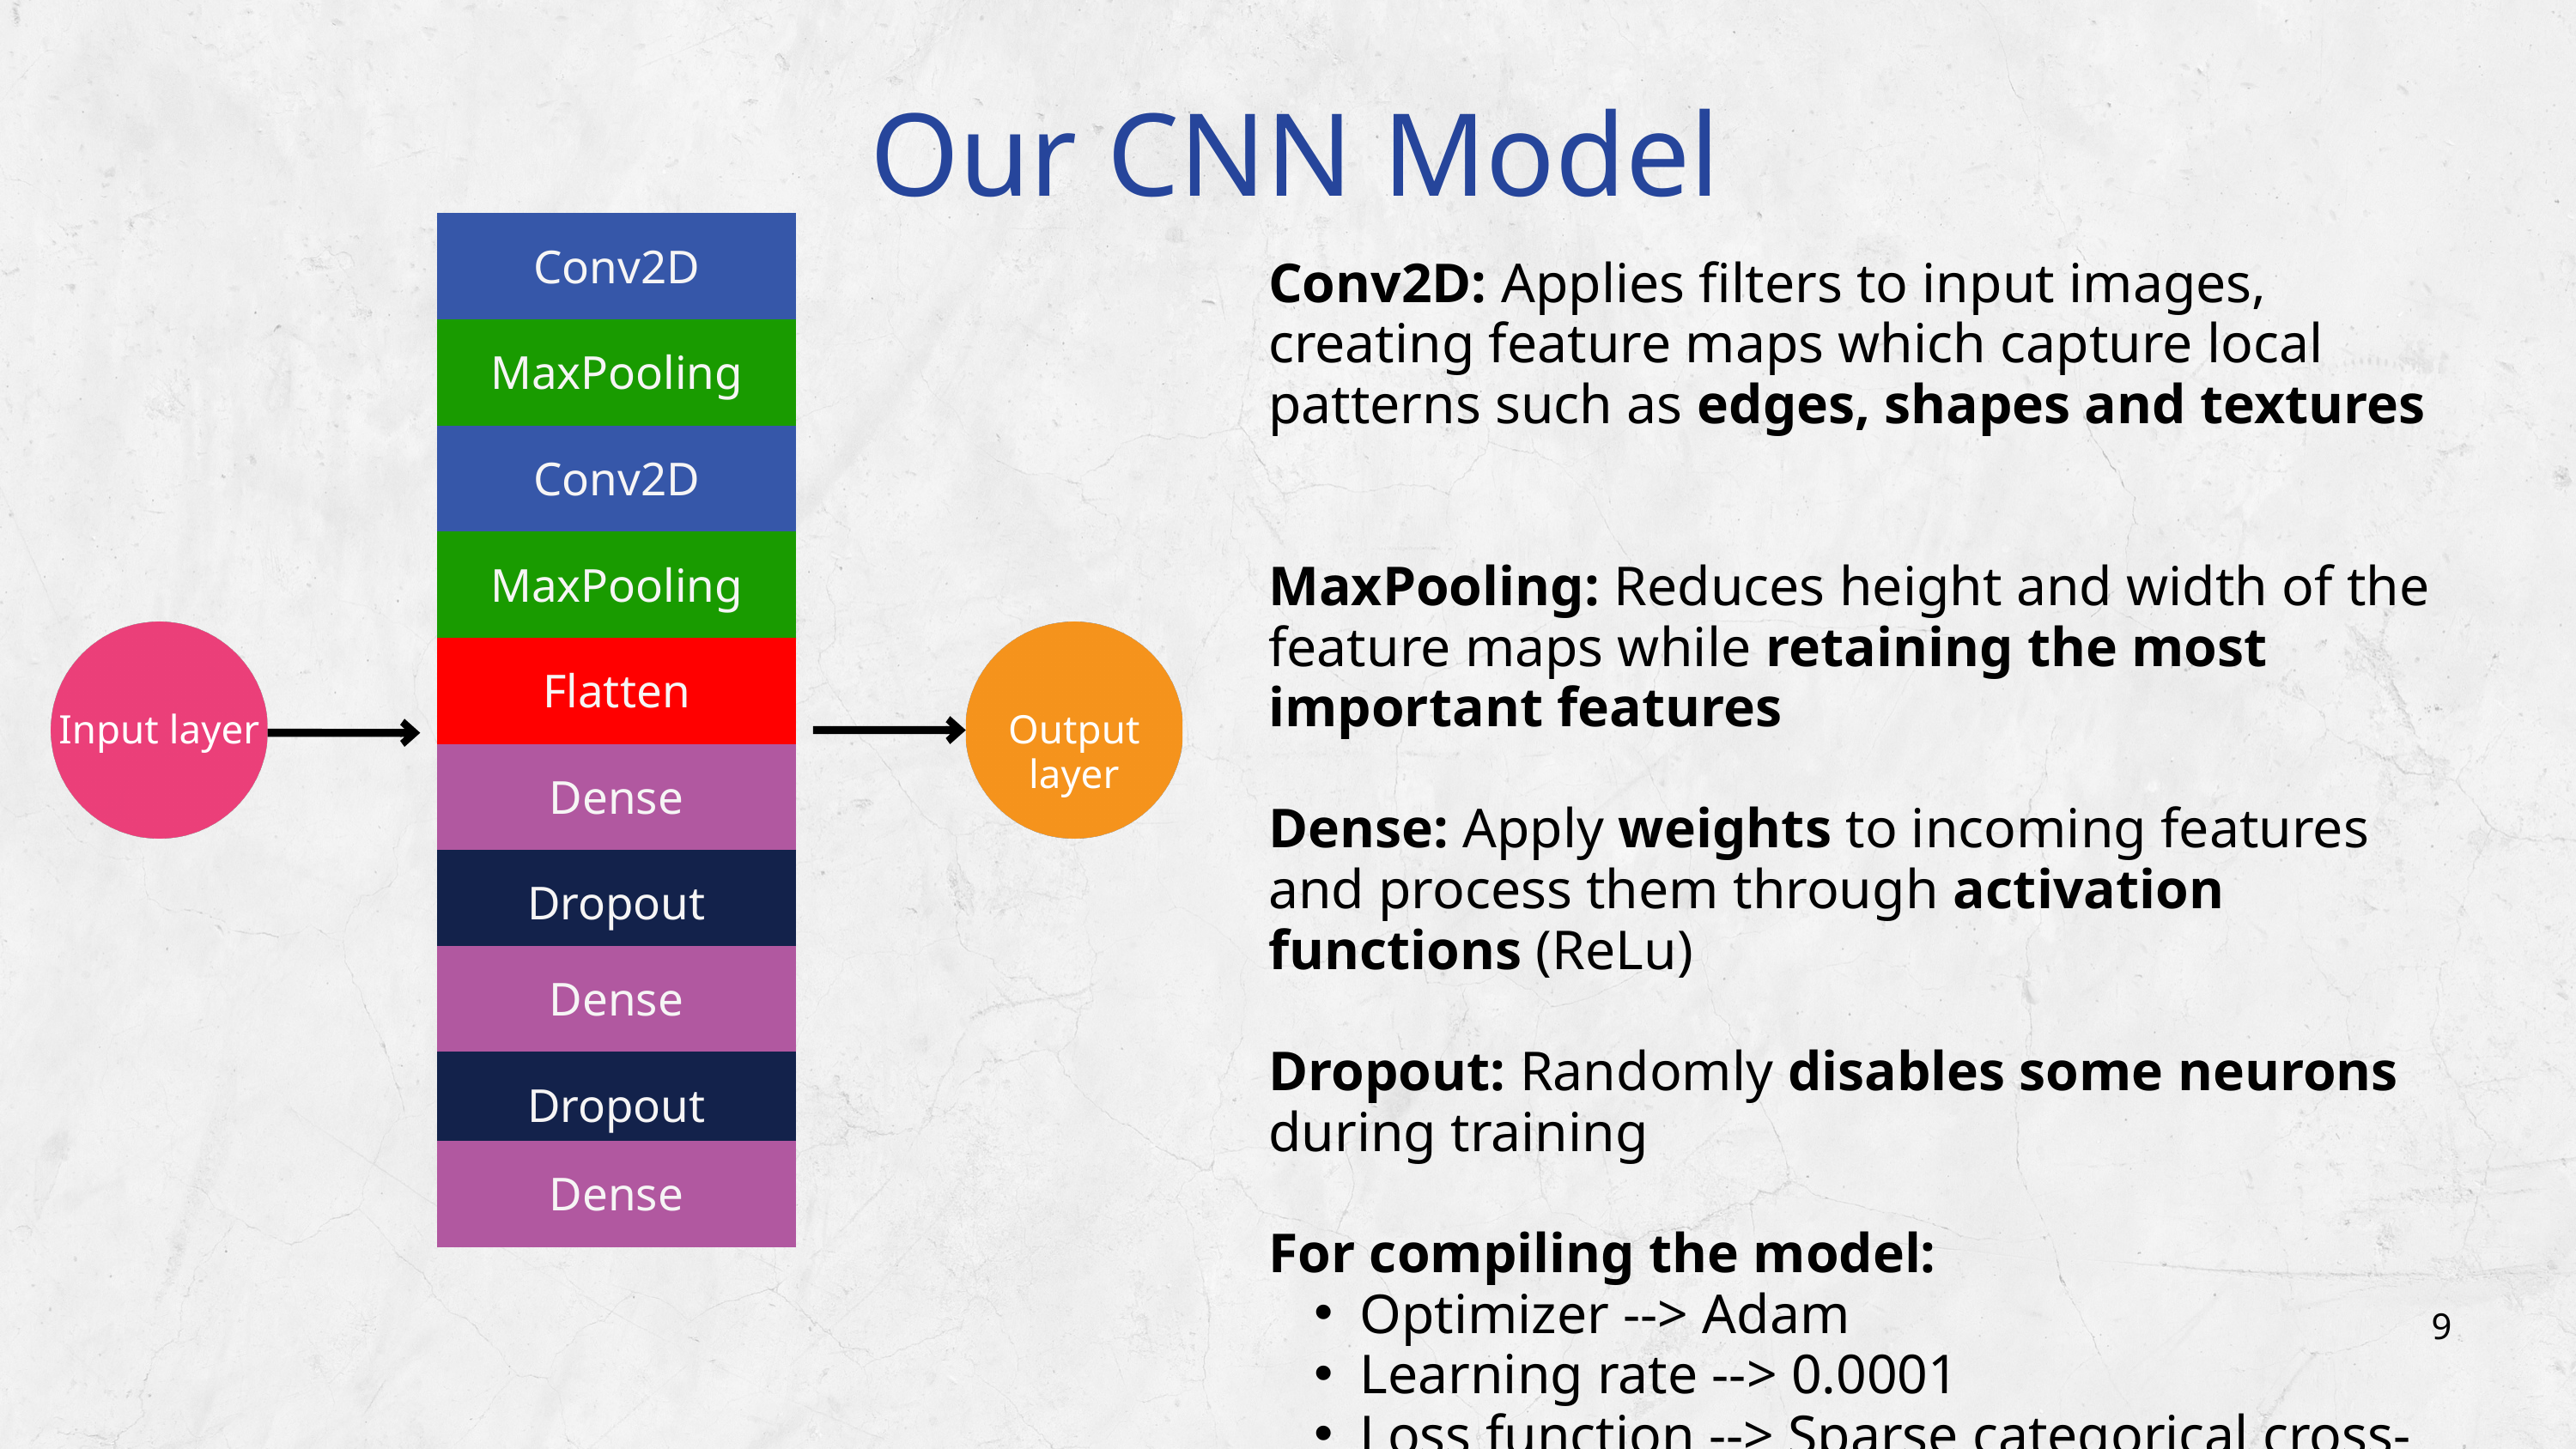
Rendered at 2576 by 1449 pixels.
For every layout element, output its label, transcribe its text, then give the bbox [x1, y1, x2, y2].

text_box Our CNN Model [159, 58, 2432, 220]
text_box 9 [2432, 1296, 2452, 1348]
text_box [0, 0, 2576, 1449]
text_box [50, 213, 1183, 1247]
text_box Conv2D: Applies filters to input images, creating feature maps which capture local patterns such as edges, shapes and textures MaxPooling: Reduces height and width of the feature maps while retaining the most important features Dense: Apply weights to incoming features and process them through activation functions (ReLu) Dropout: Randomly disables some neurons during training For compiling the model: Optimizer --> Adam Learning rate --> 0.0001 Loss function --> Sparse categorical cross-entropy [1268, 252, 2432, 1449]
